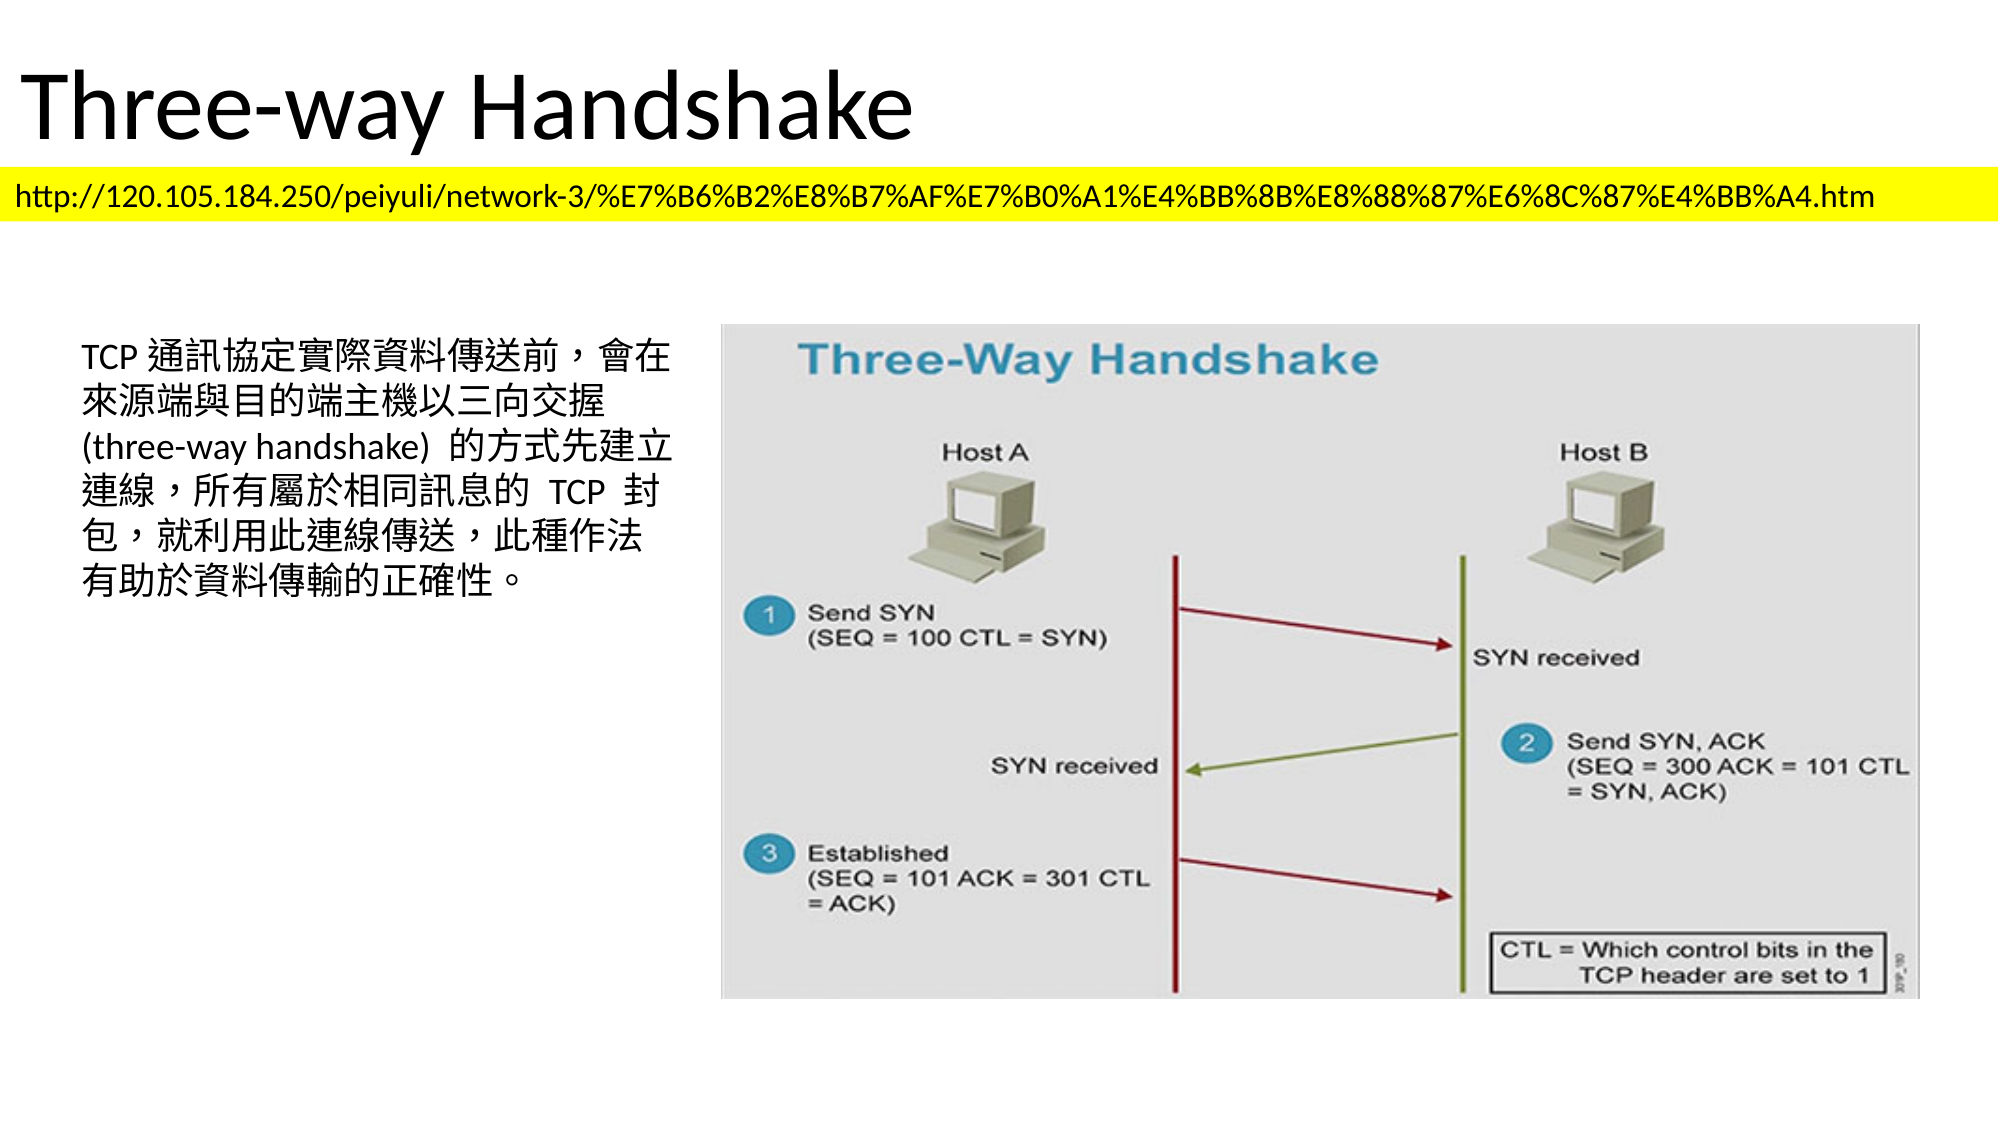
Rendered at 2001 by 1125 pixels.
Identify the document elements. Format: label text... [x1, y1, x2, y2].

text_box TCP通訊協定實際資料傳送前，會在來源端與目的端主機以三向交握 (three-way handshake) 的方式先建立連線，所有屬於相同訊息的 TCP 封包，就利用此連線傳送，此種作法有助於資料傳輸的正確性。 [66, 324, 691, 610]
text_box Three-way Handshake [5, 32, 931, 167]
picture [721, 324, 1920, 999]
text_box http://120.105.184.250/peiyuli/network-3/%E7%B6%B2%E8%B7%AF%E7%B0%A1%E4%BB%8B%E8%88%87%E6%8C%87%E4%BB%A4.htm [0, 166, 1999, 222]
